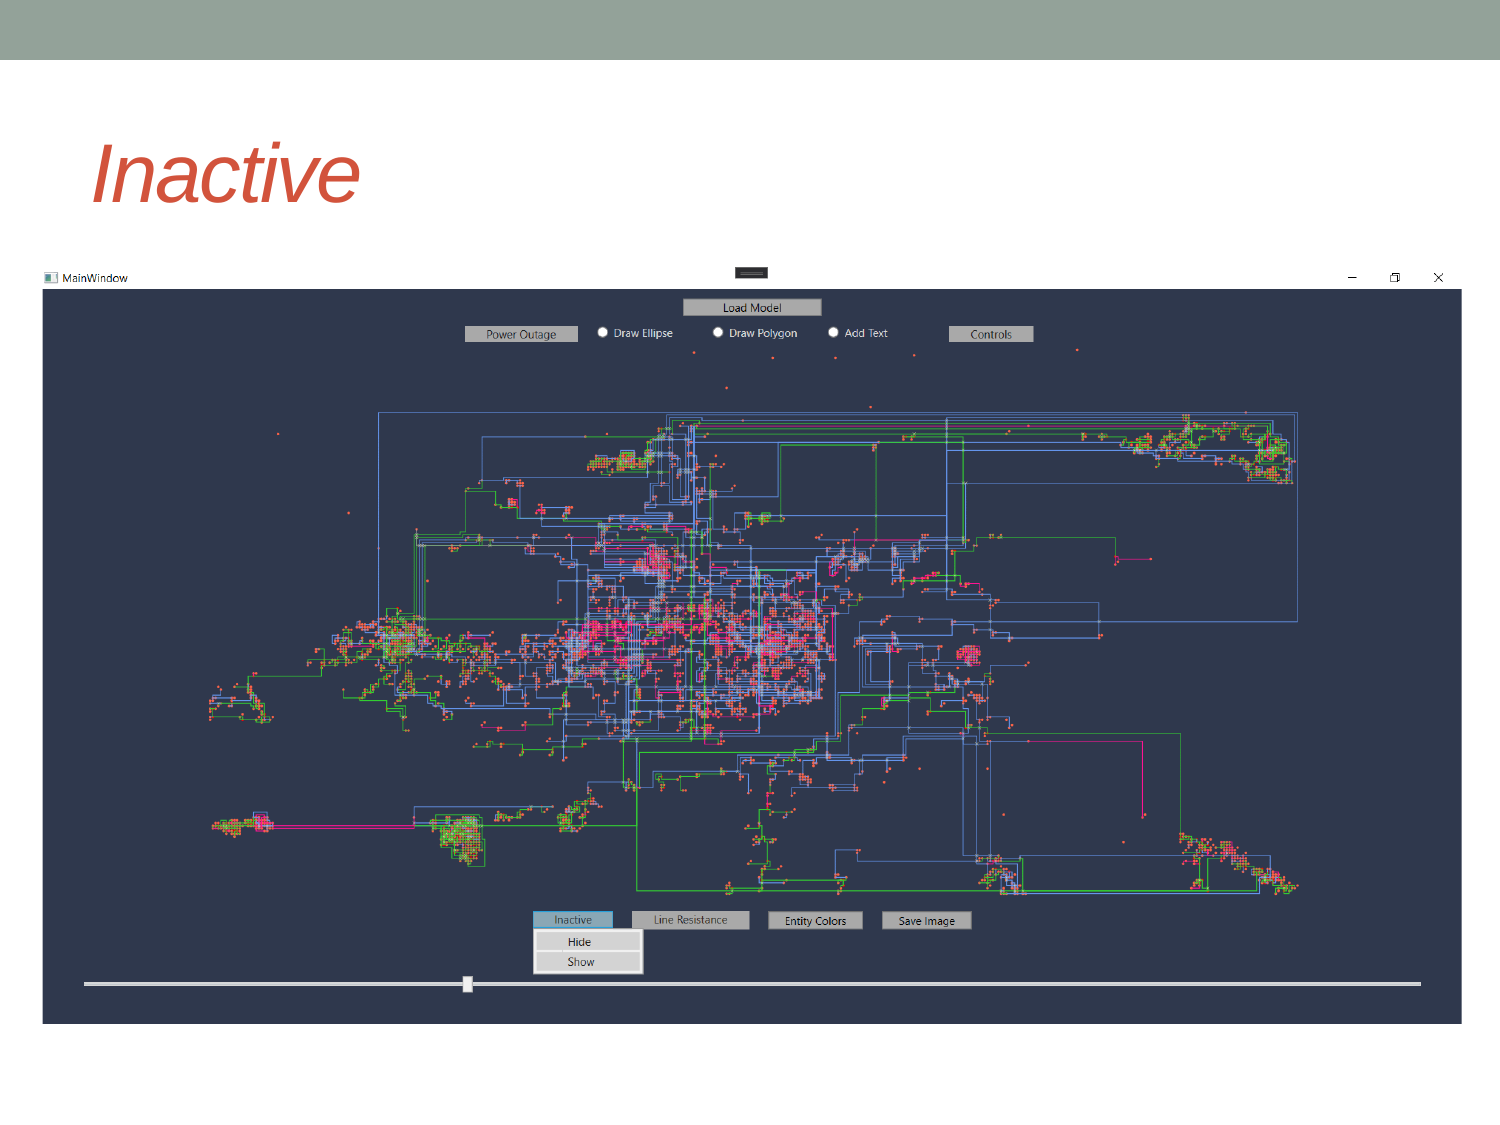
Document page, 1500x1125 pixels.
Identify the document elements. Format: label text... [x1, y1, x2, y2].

picture [42, 266, 1462, 1024]
title Inactive [75, 87, 1425, 250]
